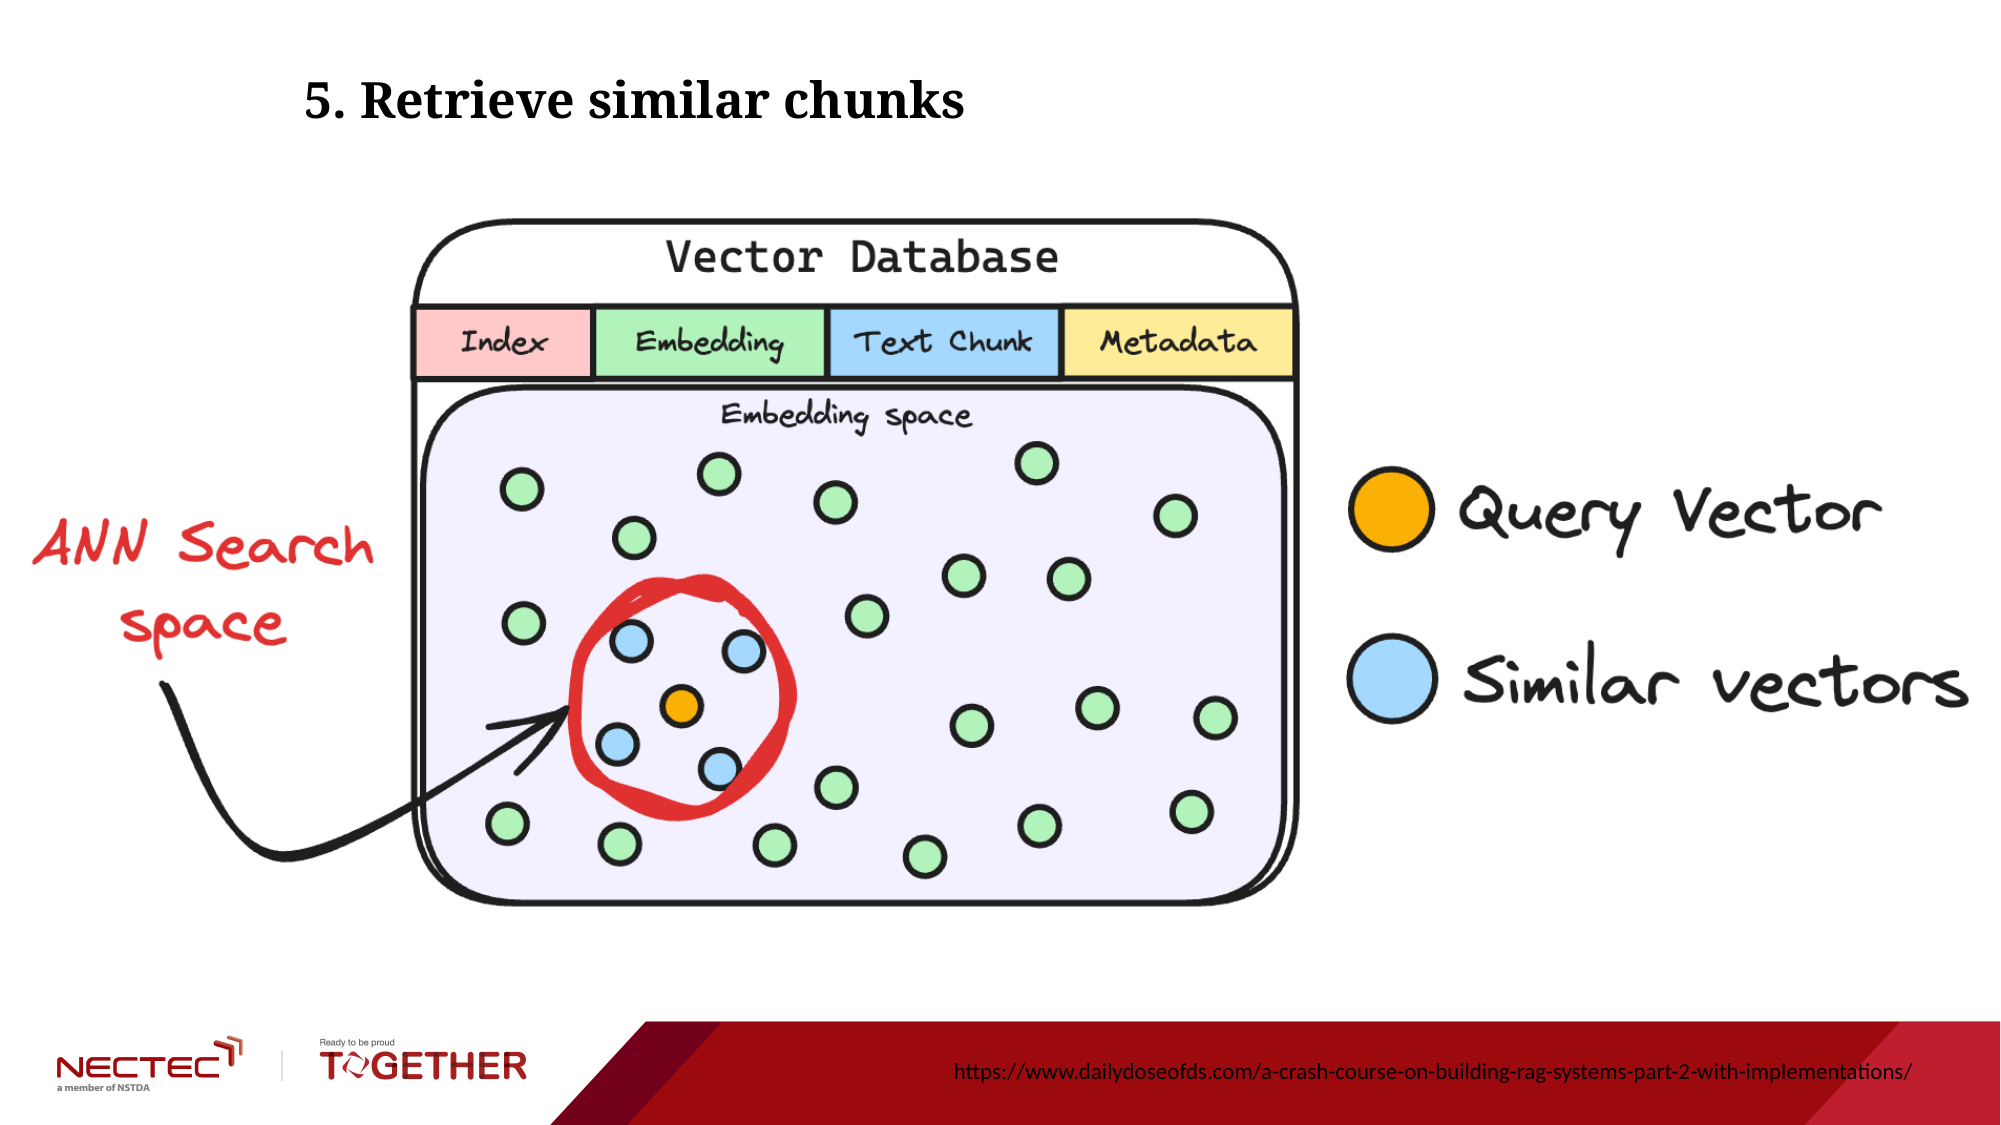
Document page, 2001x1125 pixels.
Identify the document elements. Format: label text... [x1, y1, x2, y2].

picture [0, 0, 2001, 1125]
text_box 5. Retrieve similar chunks [289, 60, 1290, 136]
text_box https://www.dailydoseofds.com/a-crash-course-on-building-rag-systems-part-2-with-implementations/ [939, 1049, 1939, 1092]
